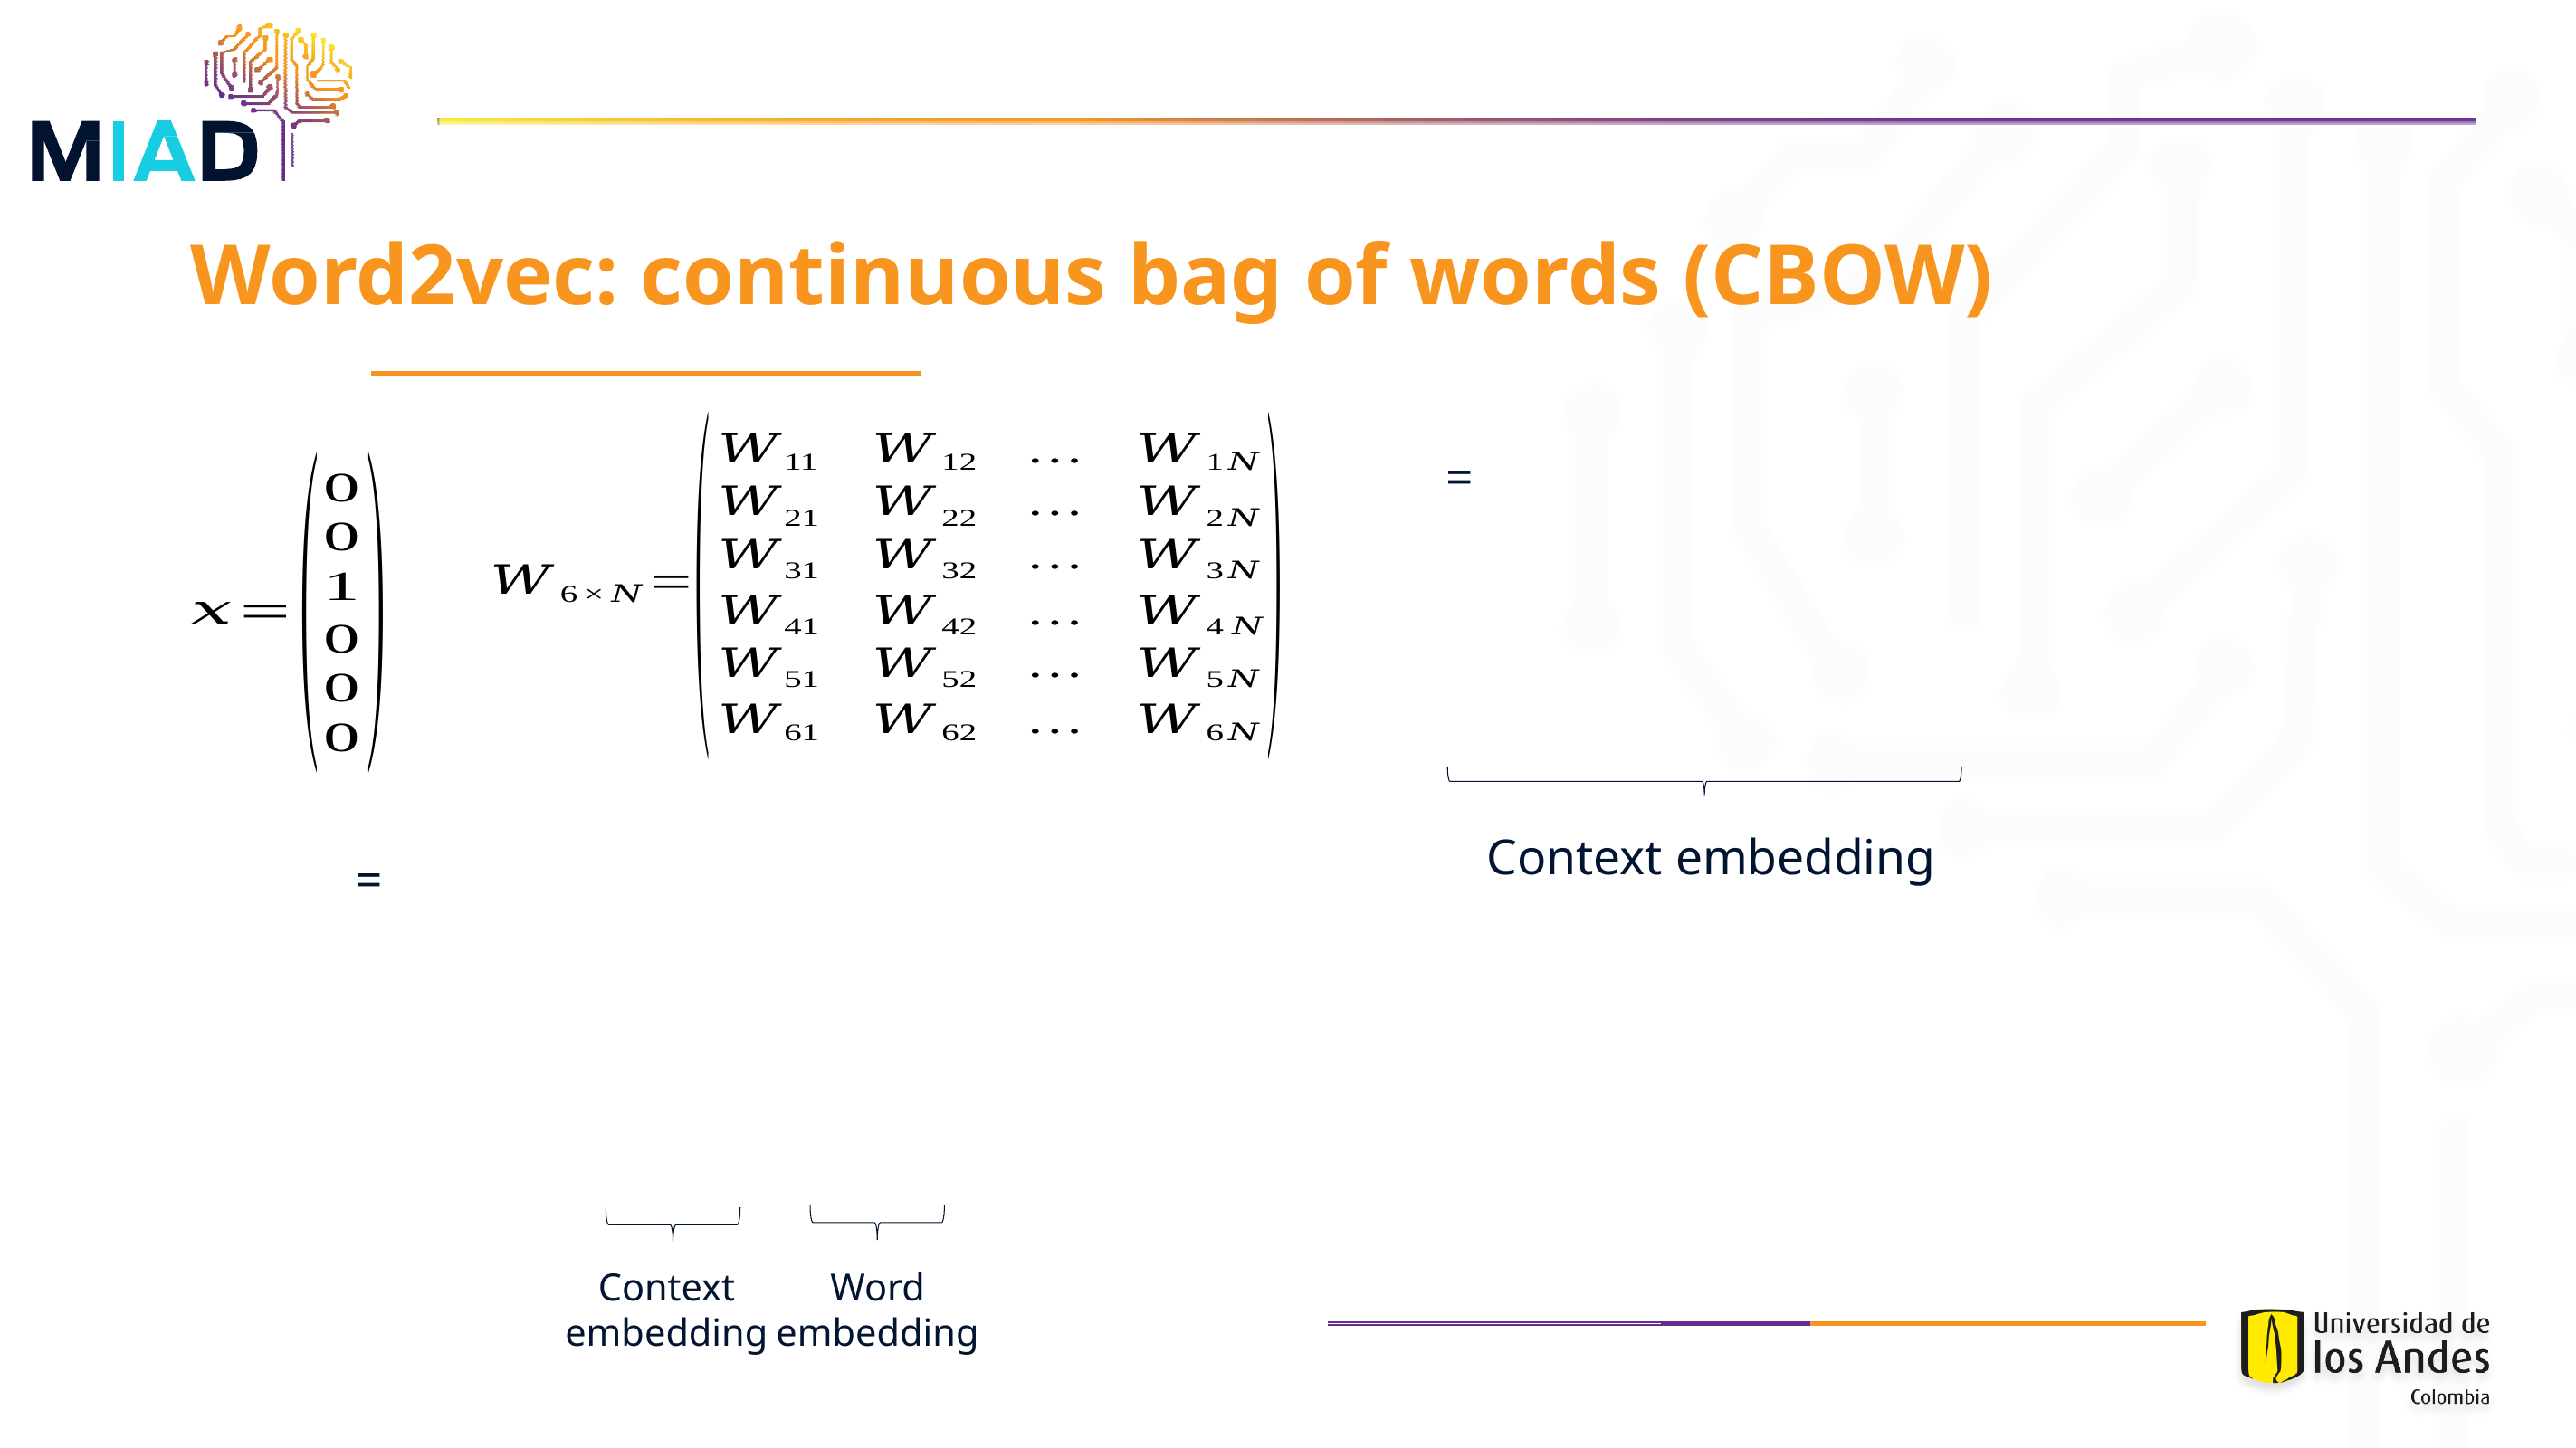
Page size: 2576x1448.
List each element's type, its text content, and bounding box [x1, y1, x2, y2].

text_box Context embedding [539, 1256, 737, 1360]
text_box [605, 1207, 741, 1243]
text_box [809, 1205, 945, 1241]
text_box [1446, 766, 1962, 796]
picture [204, 23, 353, 181]
text_box Word embedding [737, 1256, 1018, 1360]
title Word2vec: continuous bag of words (CBOW) [177, 199, 2399, 357]
text_box Context embedding [1466, 819, 1957, 891]
picture [437, 7, 2576, 1448]
